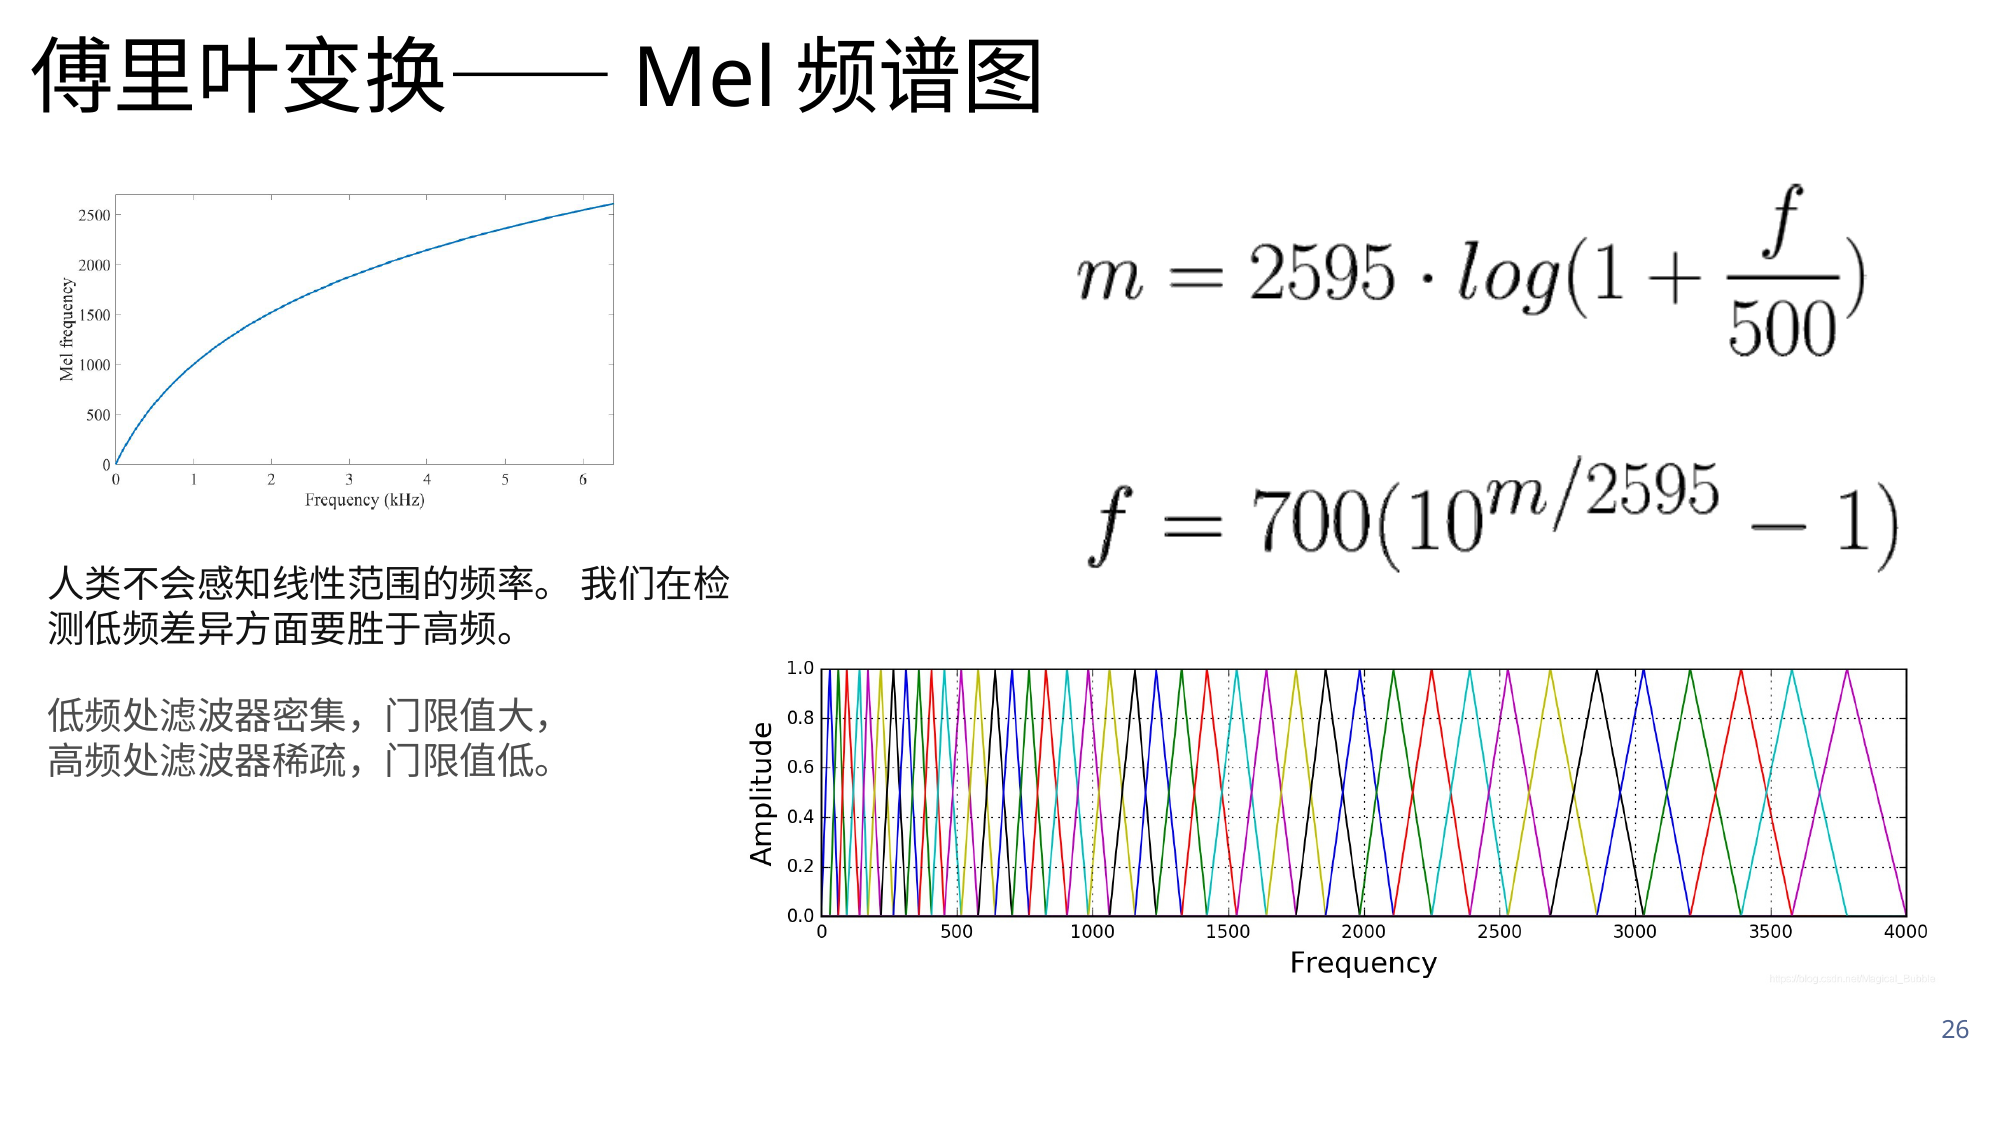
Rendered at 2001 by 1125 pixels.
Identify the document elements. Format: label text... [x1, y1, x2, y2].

text_box 人类不会感知线性范围的频率。 我们在检测低频差异方面要胜于高频。 [32, 552, 759, 658]
picture [32, 173, 662, 528]
text_box 低频处滤波器密集，门限值大，高频处滤波器稀疏，门限值低。 [32, 685, 590, 790]
text_box 26 [1534, 1000, 1985, 1061]
picture [1056, 169, 1920, 580]
title 傅里叶变换——Mel频谱图 [15, 27, 1985, 133]
picture [736, 647, 1942, 990]
